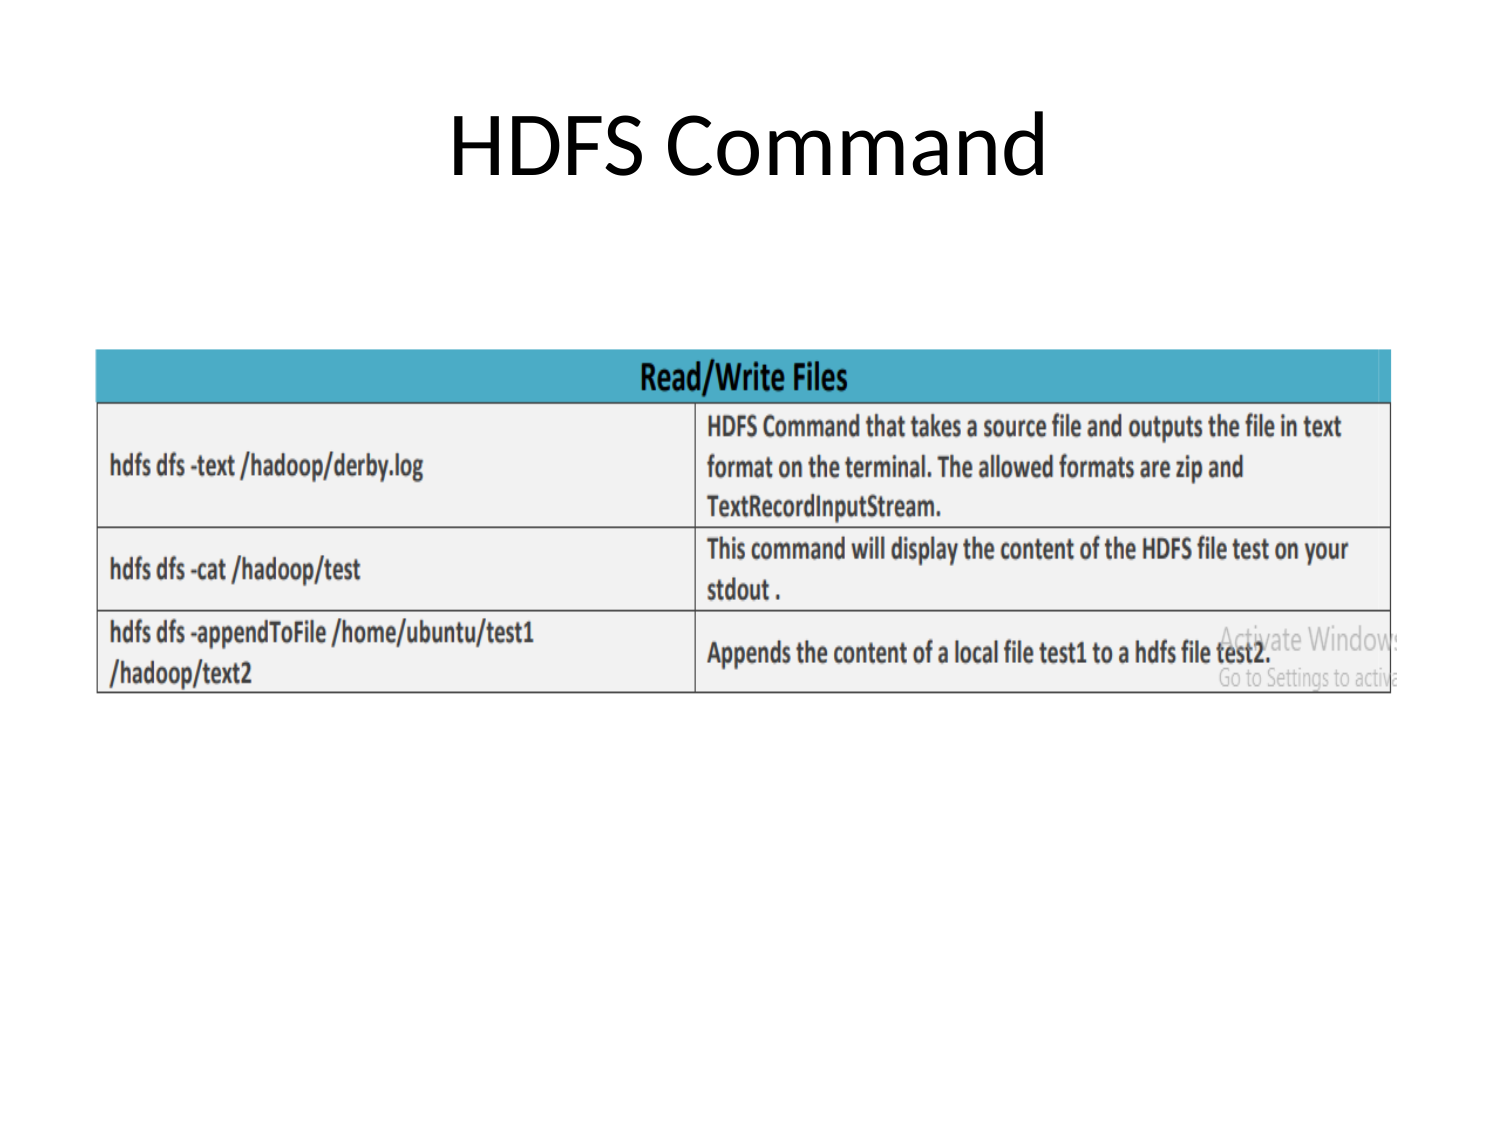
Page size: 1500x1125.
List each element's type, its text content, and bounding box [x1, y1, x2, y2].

picture [92, 348, 1398, 697]
title HDFS Command [75, 45, 1425, 233]
